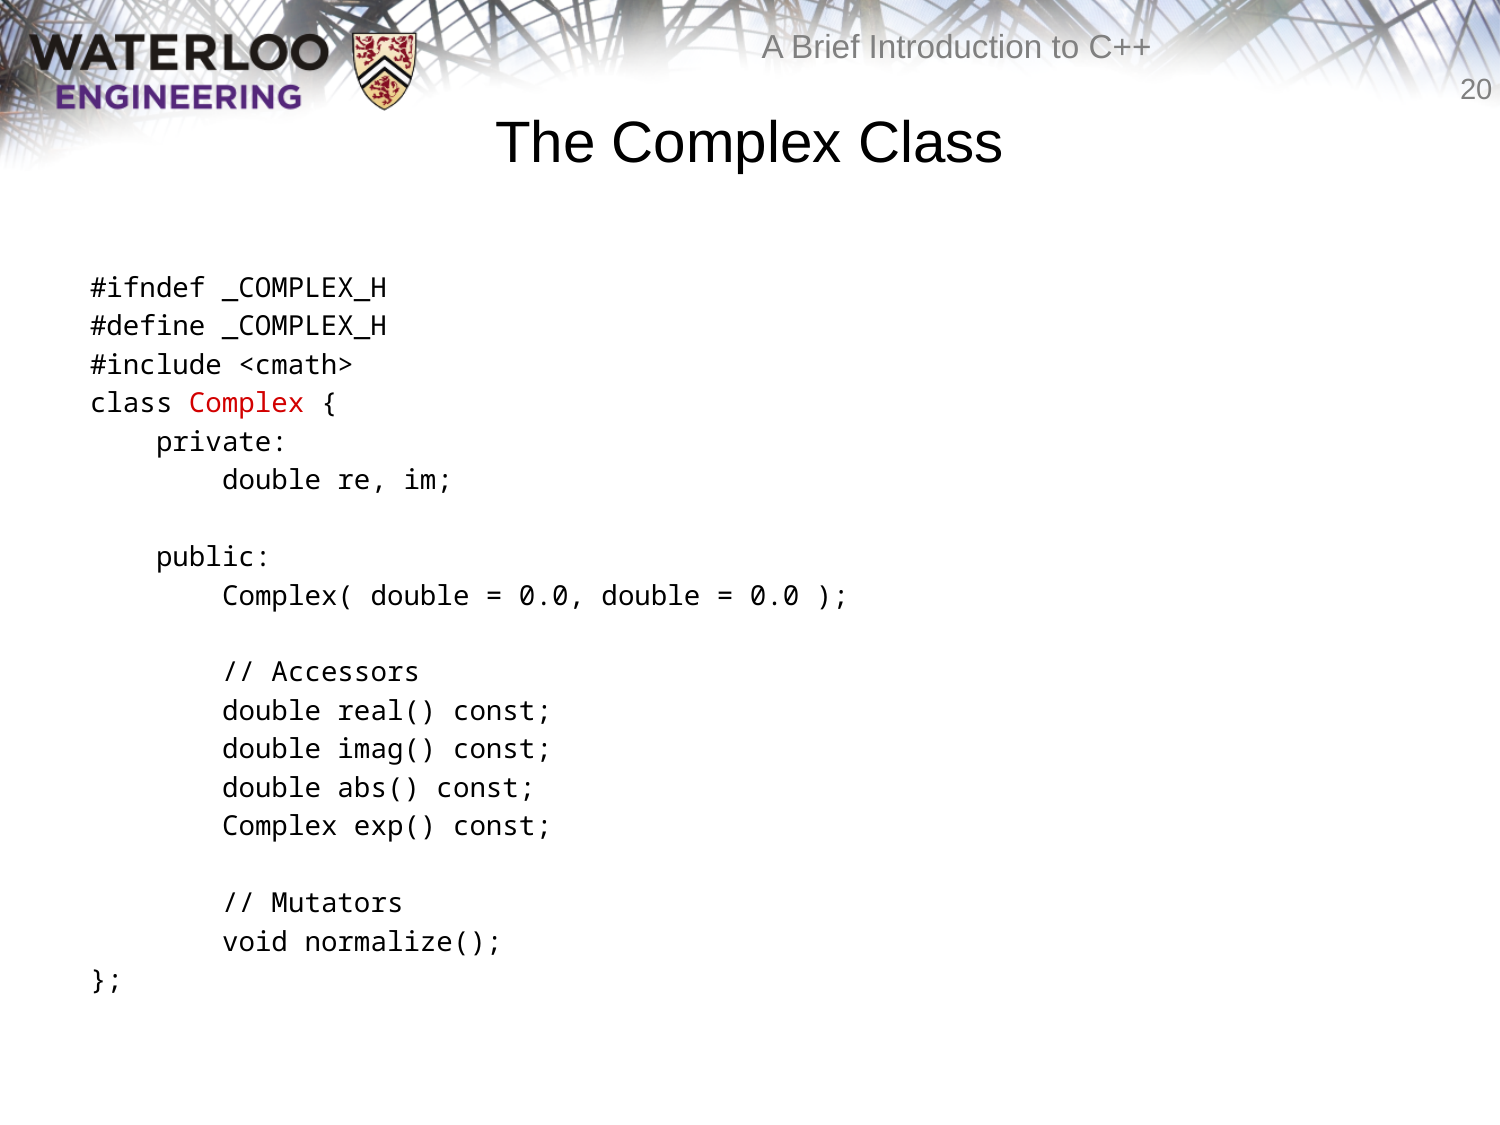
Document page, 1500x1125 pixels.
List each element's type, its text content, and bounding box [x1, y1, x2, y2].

list #ifndef _COMPLEX_H #define _COMPLEX_H #include <cmath> class Complex { private: double re, im; public: Complex( double = 0.0, double = 0.0 ); // Accessors double real() const; double imag() const; double abs() const; Complex exp() const; // Mutators void normalize(); }; [74, 262, 1426, 1006]
picture [0, 0, 1500, 1125]
title The Complex Class [74, 44, 1426, 233]
